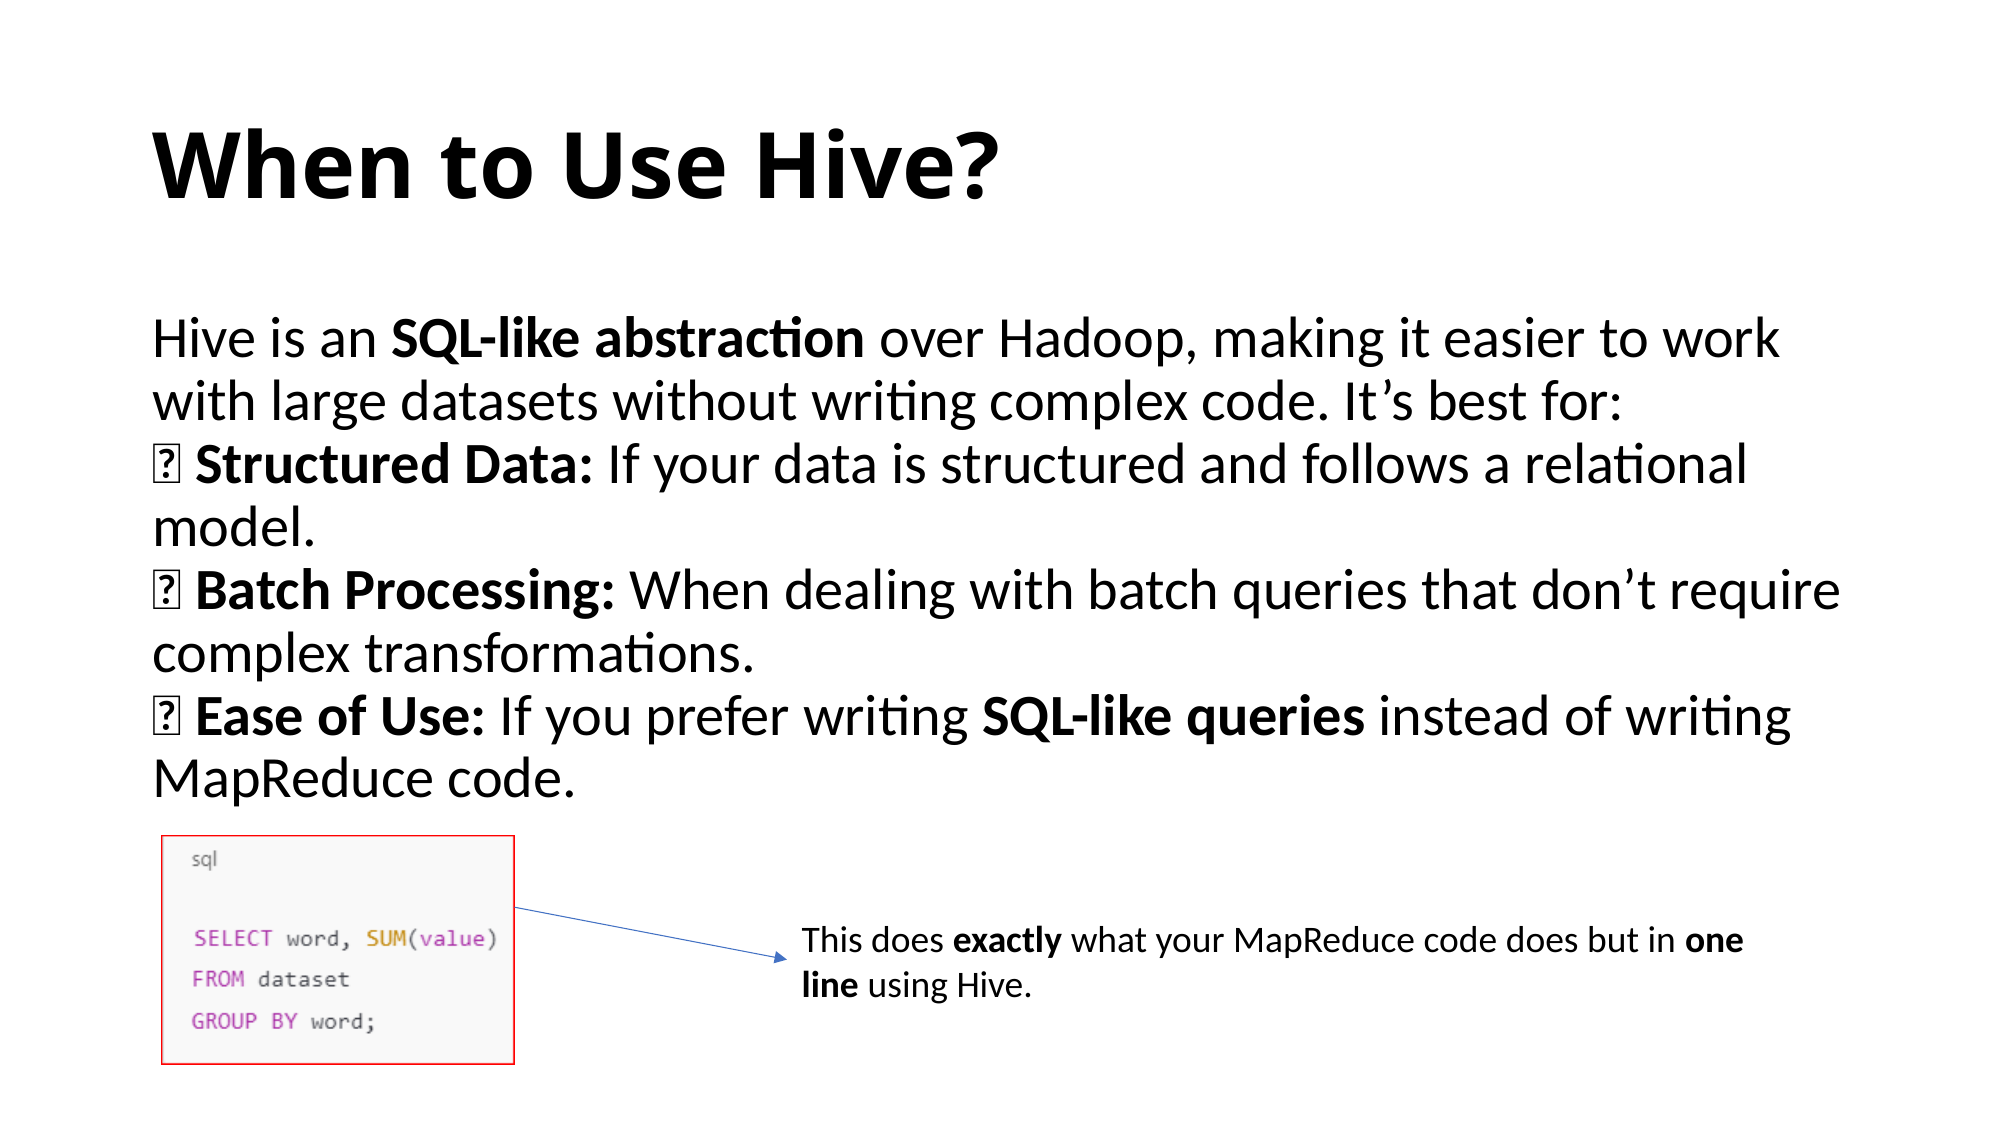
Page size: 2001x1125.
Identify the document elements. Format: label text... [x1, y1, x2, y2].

picture [161, 835, 515, 1066]
text_box This does exactly what your MapReduce code does but in one line using Hive. [786, 907, 1787, 1012]
list Hive is an SQL-like abstraction over Hadoop, making it easier to work with large datasets without writing complex code. It’s best for: ✅ Structured Data: If your data is structured and follows a relational model. ✅ Batch Processing: When dealing with batch queries that don’t require complex transformations. ✅ Ease of Use: If you prefer writing SQL-like queries instead of writing MapReduce code. [137, 299, 1863, 1014]
title When to Use Hive? [137, 59, 1863, 278]
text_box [514, 907, 787, 961]
